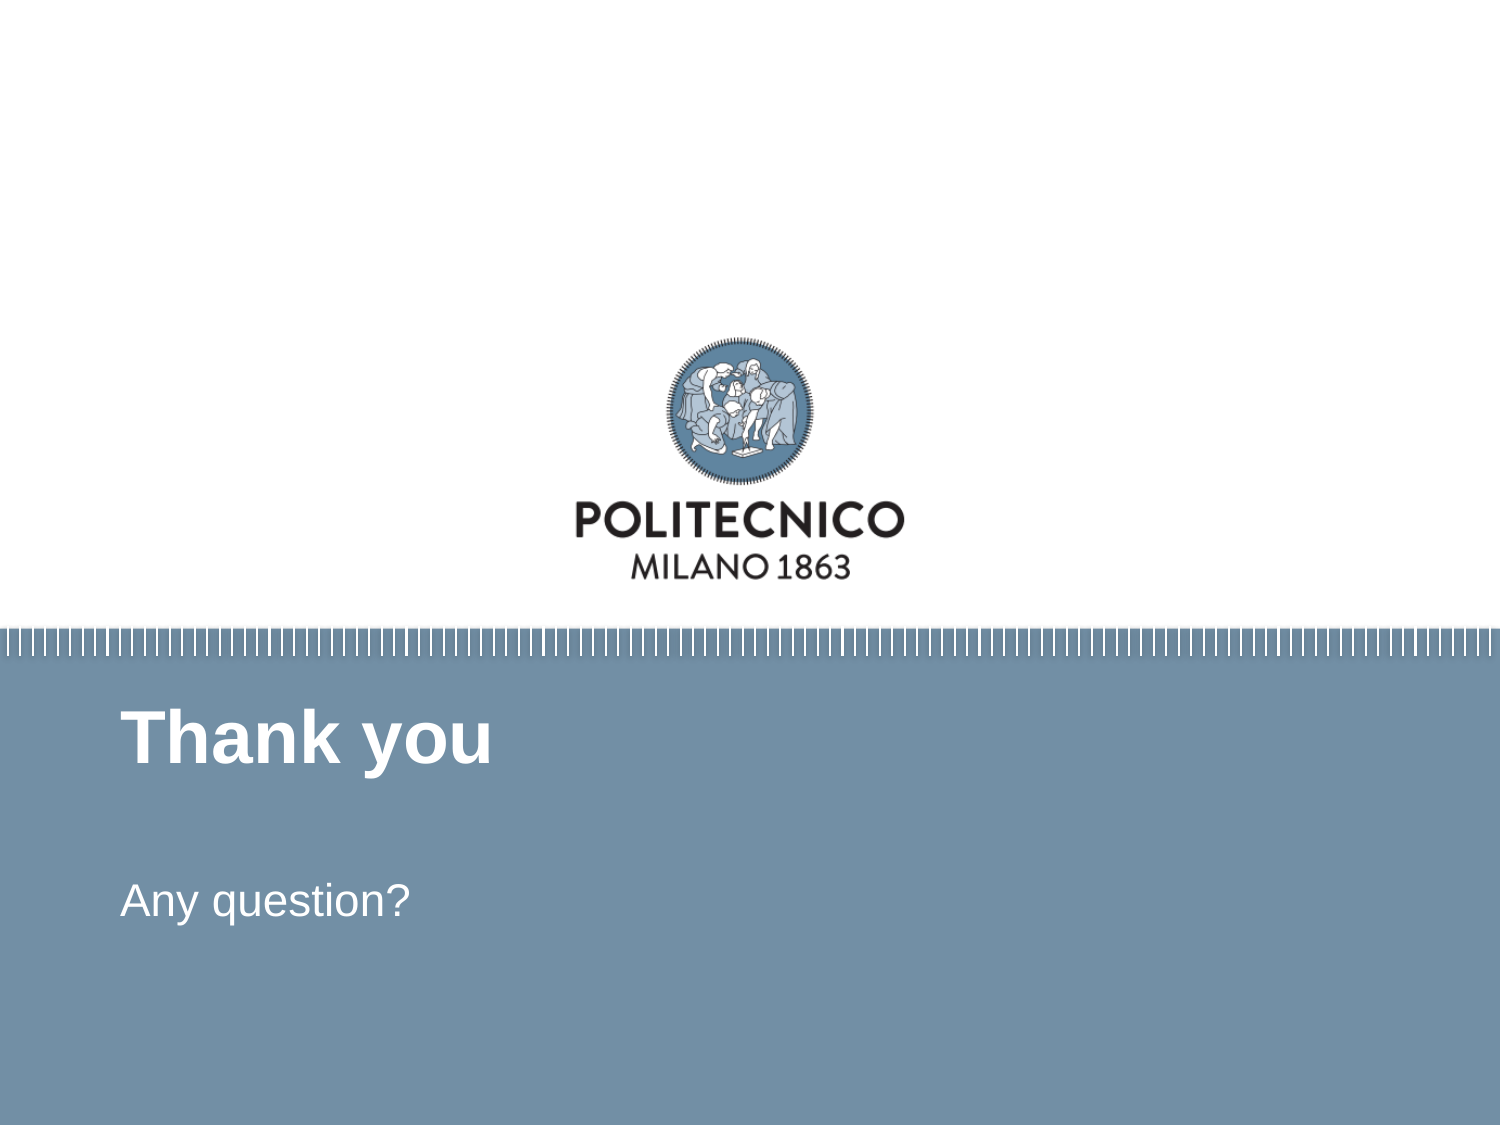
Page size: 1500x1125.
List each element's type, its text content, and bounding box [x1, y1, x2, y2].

subtitle Any question? [105, 863, 1381, 1082]
title Thank you [105, 680, 1381, 840]
picture [515, 282, 964, 632]
